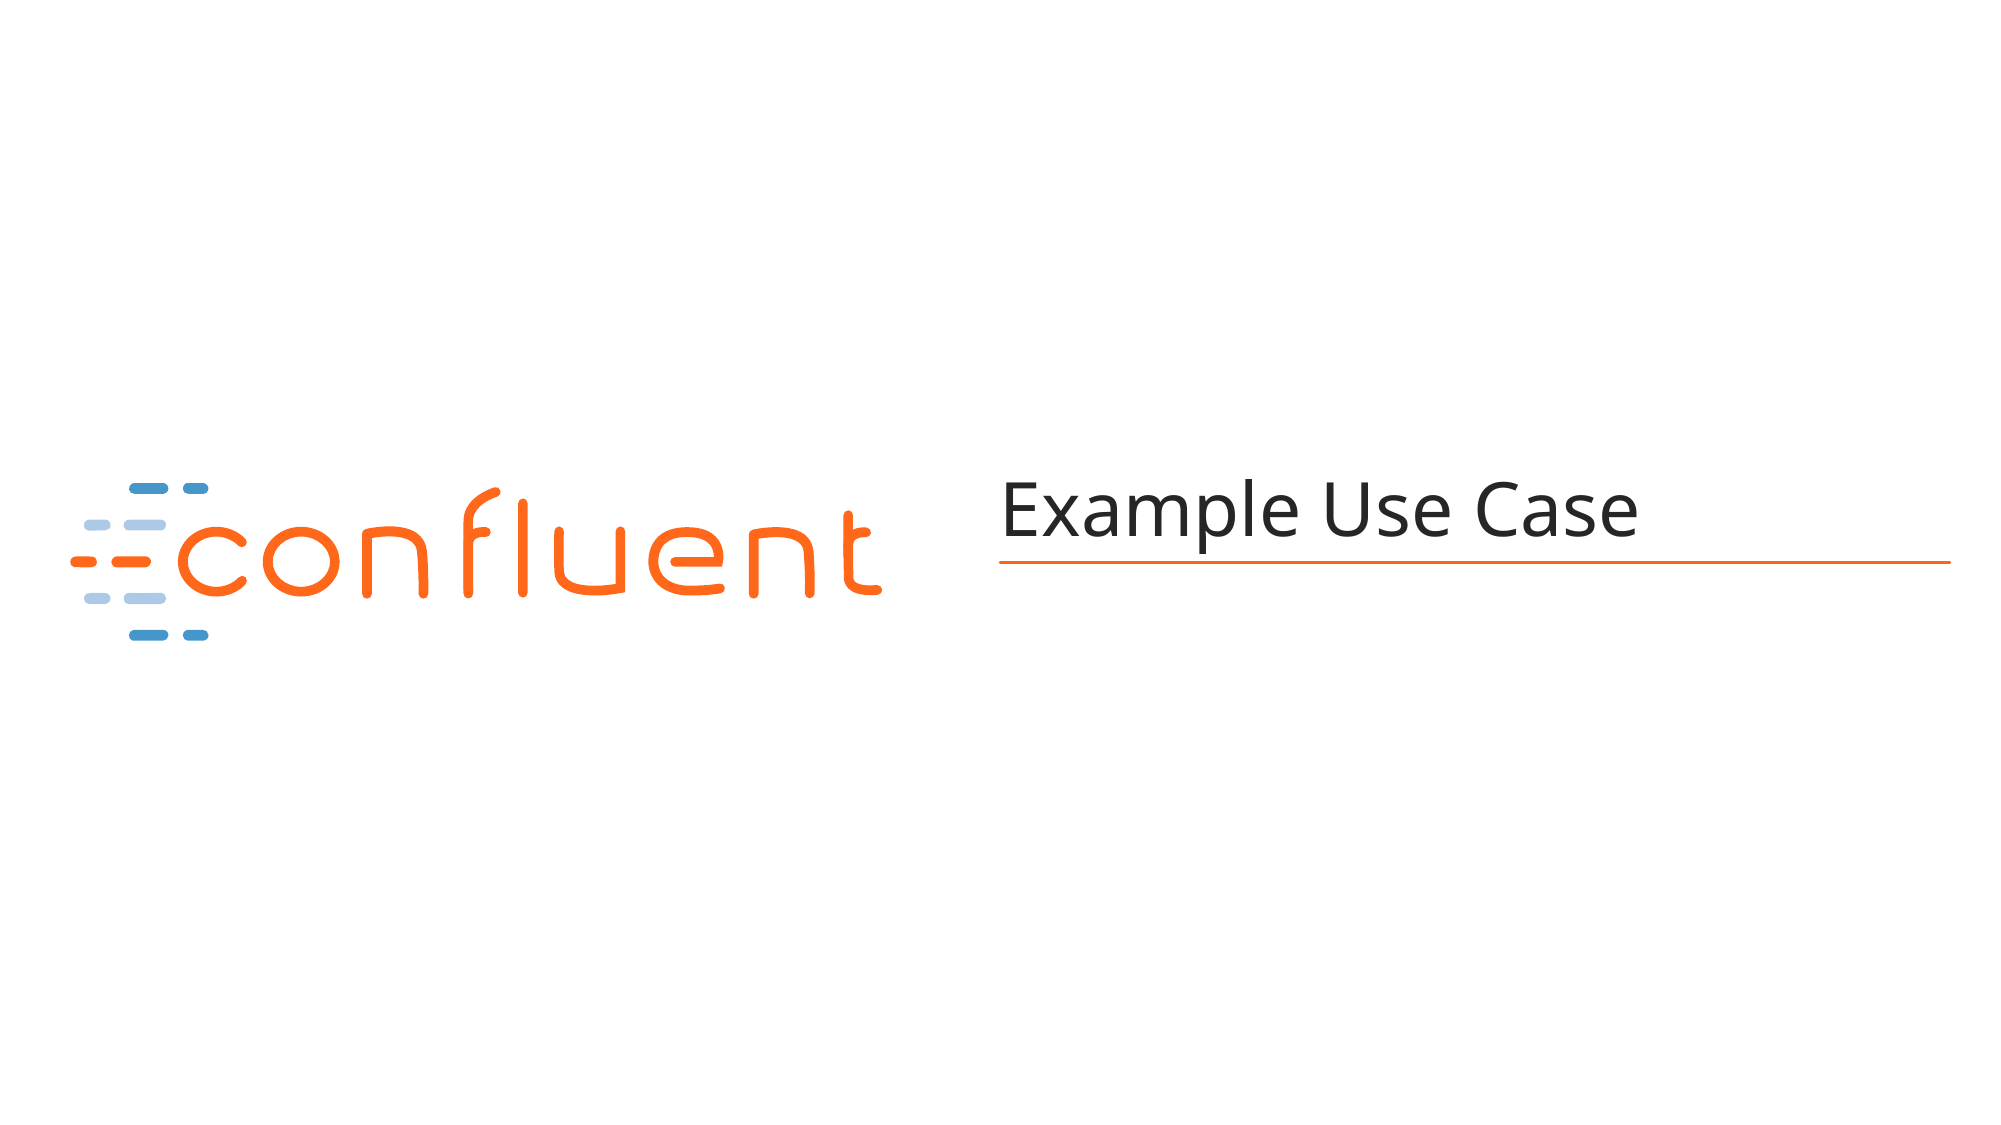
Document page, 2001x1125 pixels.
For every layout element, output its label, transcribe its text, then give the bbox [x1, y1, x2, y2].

title Example Use Case [999, 461, 1950, 563]
